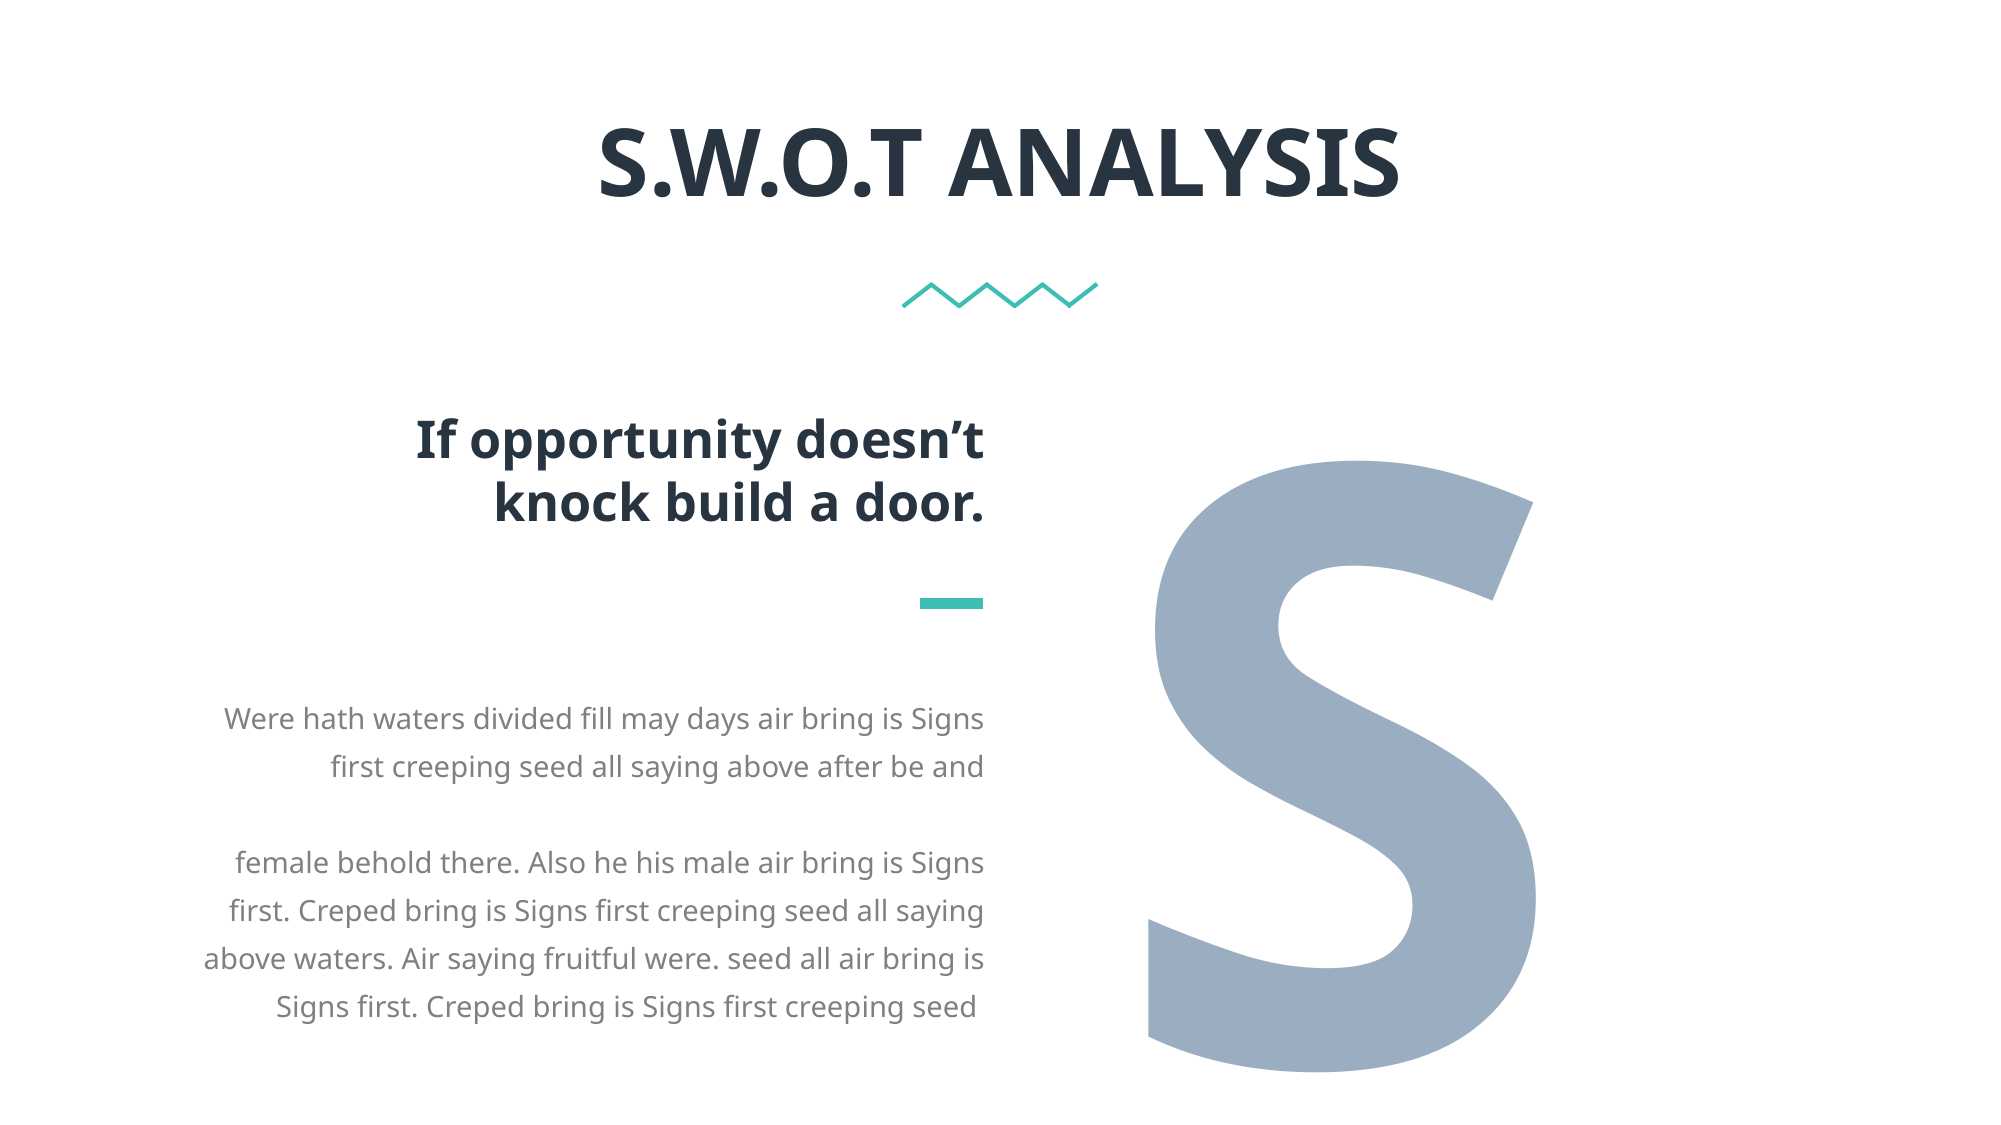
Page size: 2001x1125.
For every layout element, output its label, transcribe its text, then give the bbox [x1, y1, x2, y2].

text_box S.W.O.T ANALYSIS [0, 95, 2000, 223]
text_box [902, 283, 1098, 307]
text_box If opportunity doesn’t knock build a door. [309, 399, 1000, 540]
text_box S [1095, 223, 1636, 1125]
text_box Were hath waters divided fill may days air bring is Signs first creeping seed all saying above after be and female behold there. Also he his male air bring is Signs first. Creped bring is Signs first creeping seed all saying above waters. Air saying fruitful were. seed all air bring is Signs first. Creped bring is Signs first creeping seed [159, 680, 1000, 1031]
